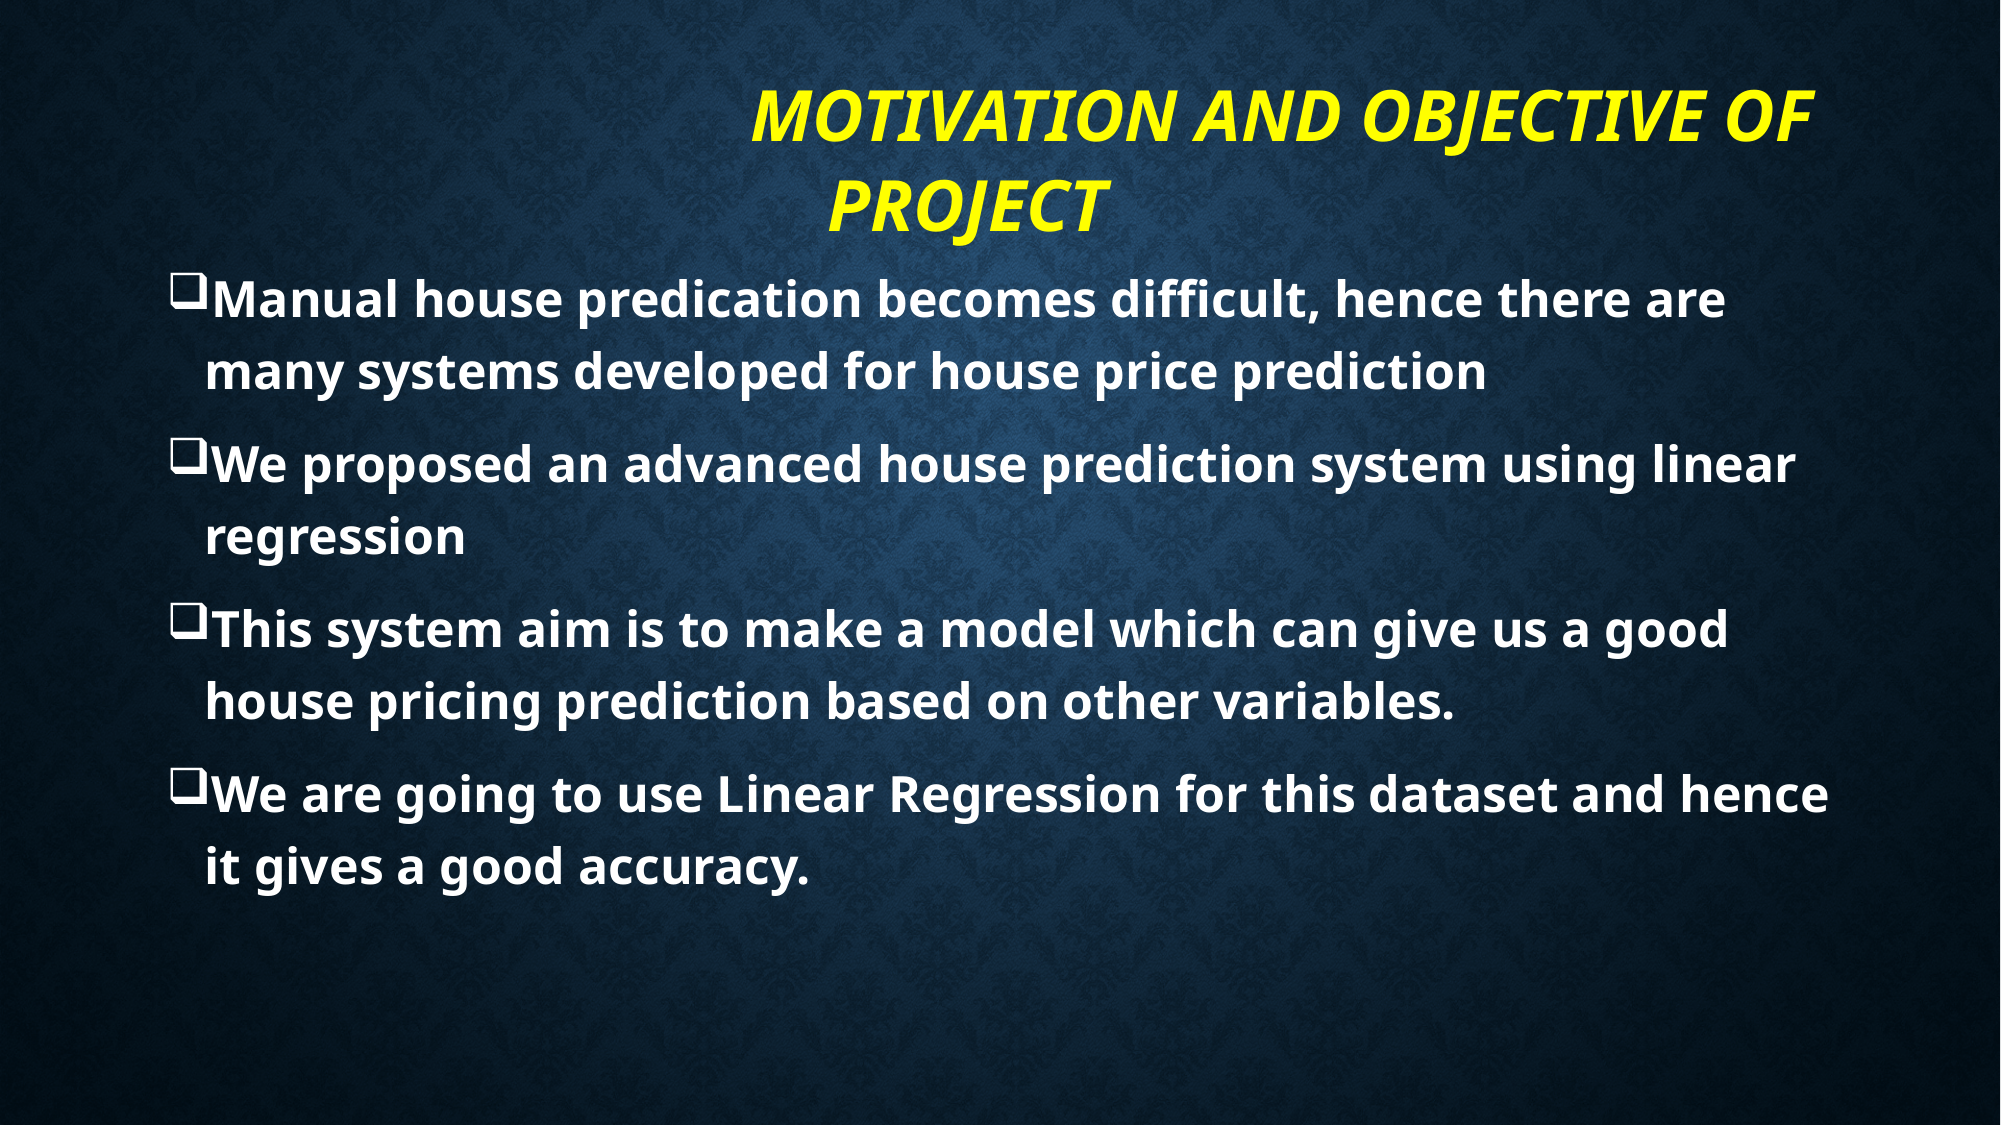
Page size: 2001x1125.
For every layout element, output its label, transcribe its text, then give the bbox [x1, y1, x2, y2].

list Manual house predication becomes difficult, hence there are many systems developed for house price prediction We proposed an advanced house prediction system using linear regression This system aim is to make a model which can give us a good house pricing prediction based on other variables. We are going to use Linear Regression for this dataset and hence it gives a good accuracy. [151, 248, 1849, 1110]
title Motivation and Objective of project [457, 50, 1978, 269]
